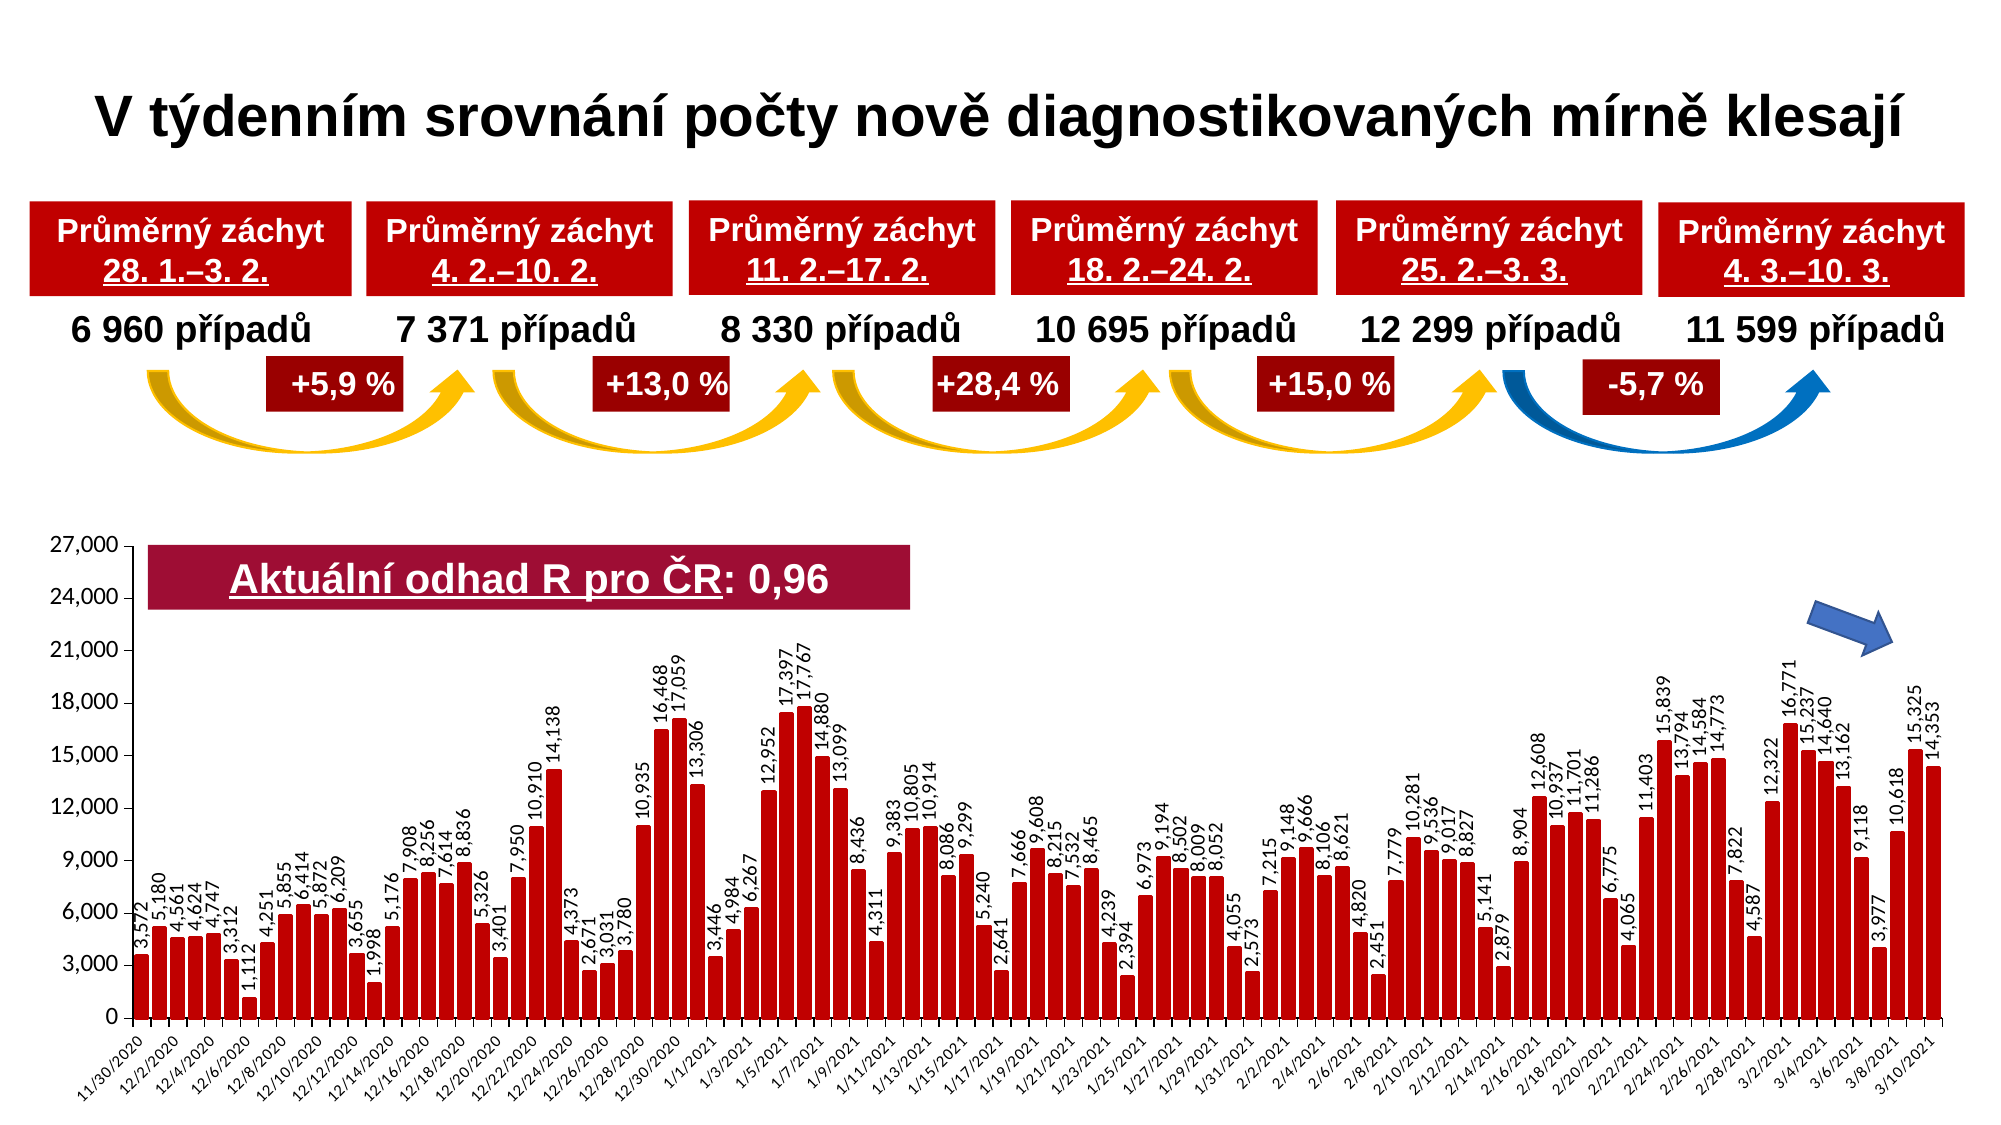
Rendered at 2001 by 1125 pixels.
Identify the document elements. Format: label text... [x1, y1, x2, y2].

table_header 6 960 případů [29, 298, 354, 359]
text_box Průměrný záchyt 28. 1.–3. 2. [29, 201, 352, 297]
table_header +15,0 % [1214, 353, 1446, 414]
text_box Průměrný záchyt 11. 2.–17. 2. [688, 200, 996, 295]
table_header [782, 353, 882, 414]
chart [9, 471, 1983, 1125]
table_header [1114, 353, 1214, 414]
table_header +5,9 % [216, 353, 470, 414]
table_header 8 330 případů [679, 298, 1004, 353]
table_header 10 695 případů [1004, 298, 1329, 353]
text_box Průměrný záchyt 4. 2.–10. 2. [366, 201, 673, 297]
text_box [1524, 369, 1831, 454]
table_header +13,0 % [553, 353, 782, 414]
text_box [1190, 414, 1469, 454]
text_box Průměrný záchyt 4. 3.–10. 3. [1658, 202, 1965, 297]
text_box [514, 414, 793, 454]
text_box Průměrný záchyt 18. 2.–24. 2. [1011, 200, 1318, 295]
text_box [854, 414, 1133, 454]
text_box Průměrný záchyt 25. 2.–3. 3. [1336, 200, 1643, 295]
table_header [470, 353, 553, 414]
table_header -5,7 % [1540, 353, 1772, 414]
table_header [1446, 353, 1540, 414]
table_header 7 371 případů [354, 298, 679, 353]
table_header +28,4 % [882, 353, 1114, 414]
table_header 11 599 případů [1653, 298, 1978, 359]
text_box V týdenním srovnání počty nově diagnostikovaných mírně klesají [66, 70, 1934, 156]
text_box [146, 369, 447, 454]
table_header 12 299 případů [1329, 298, 1653, 353]
